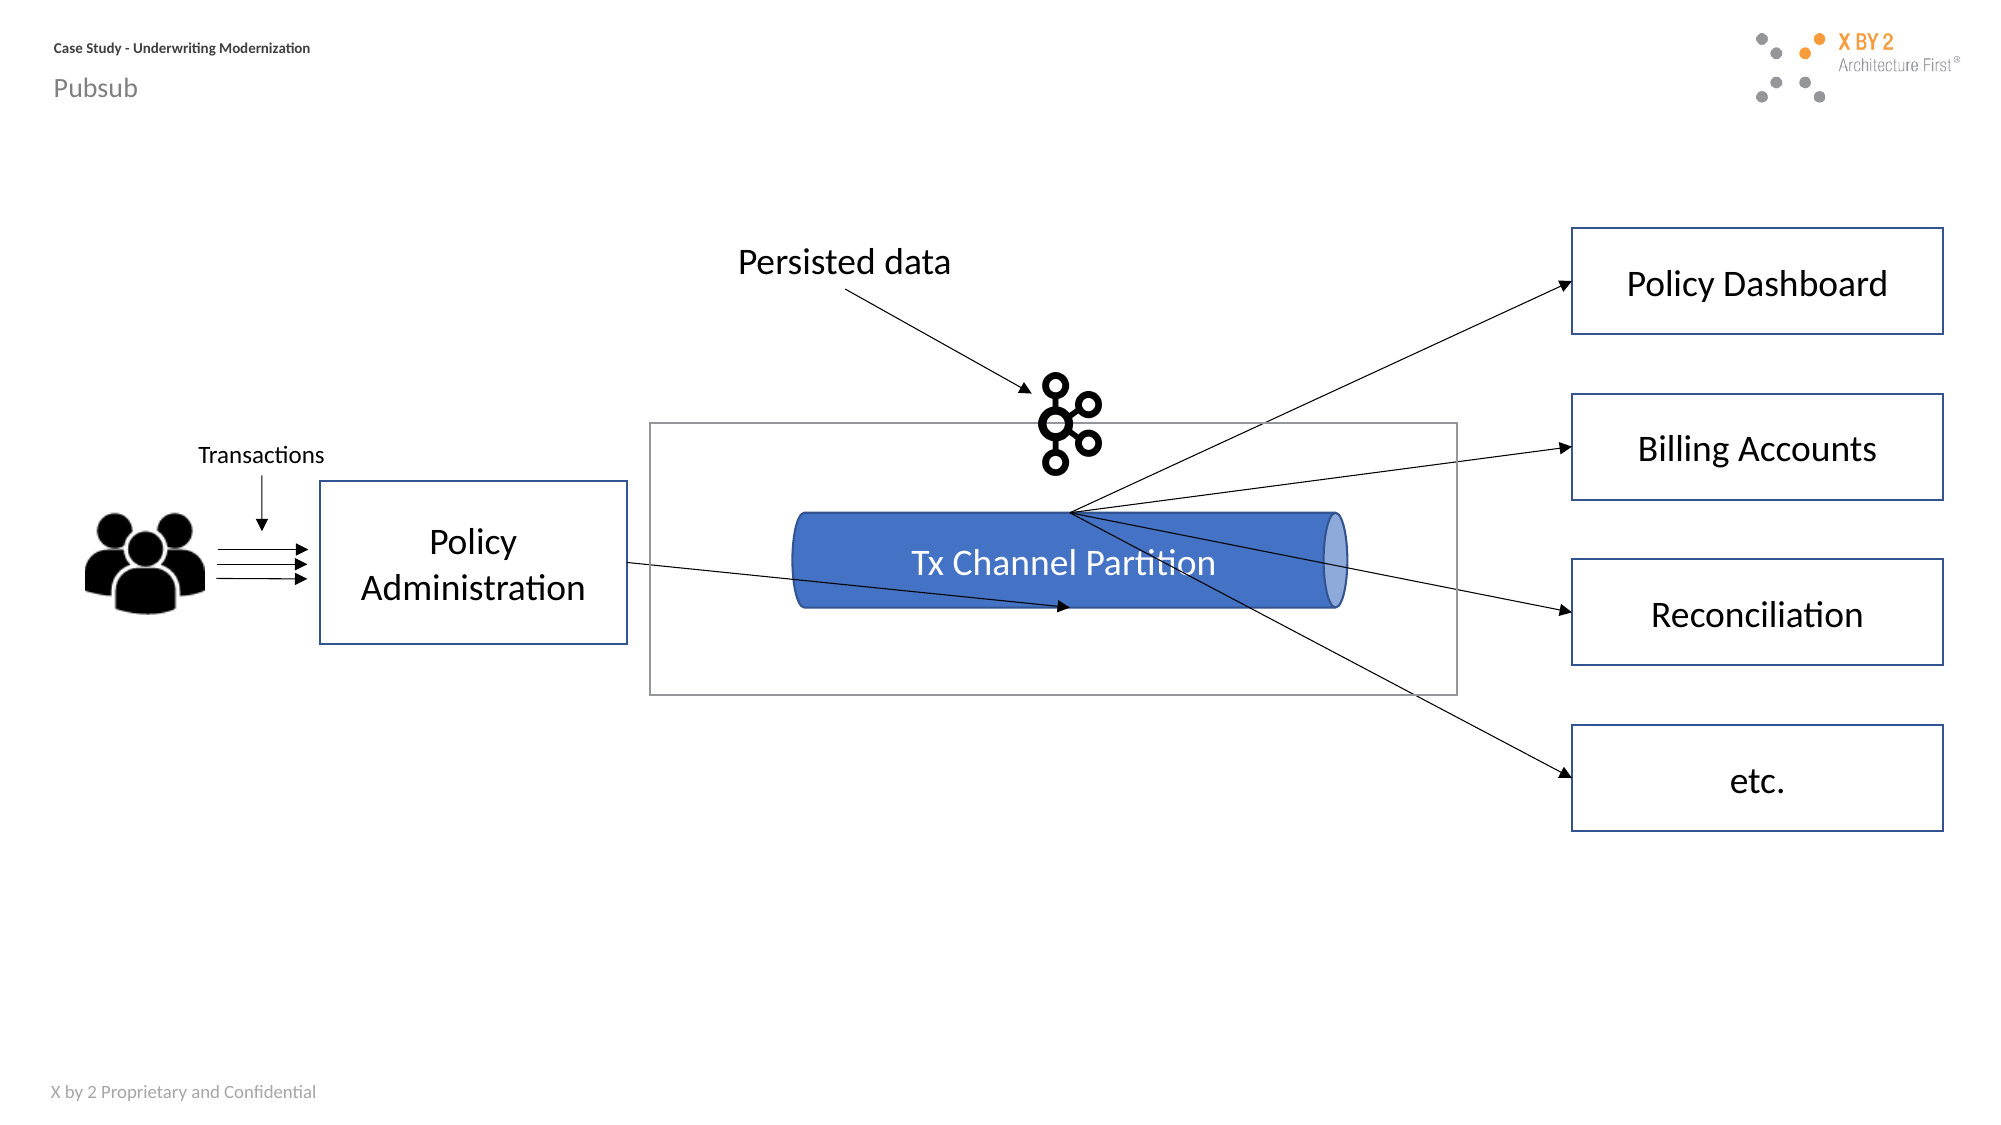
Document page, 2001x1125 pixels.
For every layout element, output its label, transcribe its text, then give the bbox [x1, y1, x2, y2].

title Case Study - Underwriting Modernization [38, 33, 1863, 65]
picture [85, 504, 205, 624]
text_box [1347, 446, 1572, 560]
text_box Policy Administration [319, 480, 628, 645]
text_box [216, 549, 309, 579]
text_box Policy Dashboard [1571, 227, 1944, 335]
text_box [845, 289, 1032, 394]
list Pubsub [38, 66, 1863, 112]
text_box Billing Accounts [1572, 393, 1944, 501]
text_box [649, 422, 1347, 696]
text_box Transactions [183, 430, 340, 476]
picture [1037, 372, 1102, 476]
picture [1756, 33, 1963, 103]
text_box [1347, 560, 1572, 779]
text_box Persisted data [723, 229, 967, 289]
text_box Reconciliation [1572, 558, 1944, 666]
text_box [1347, 280, 1572, 446]
text_box etc. [1571, 724, 1944, 832]
